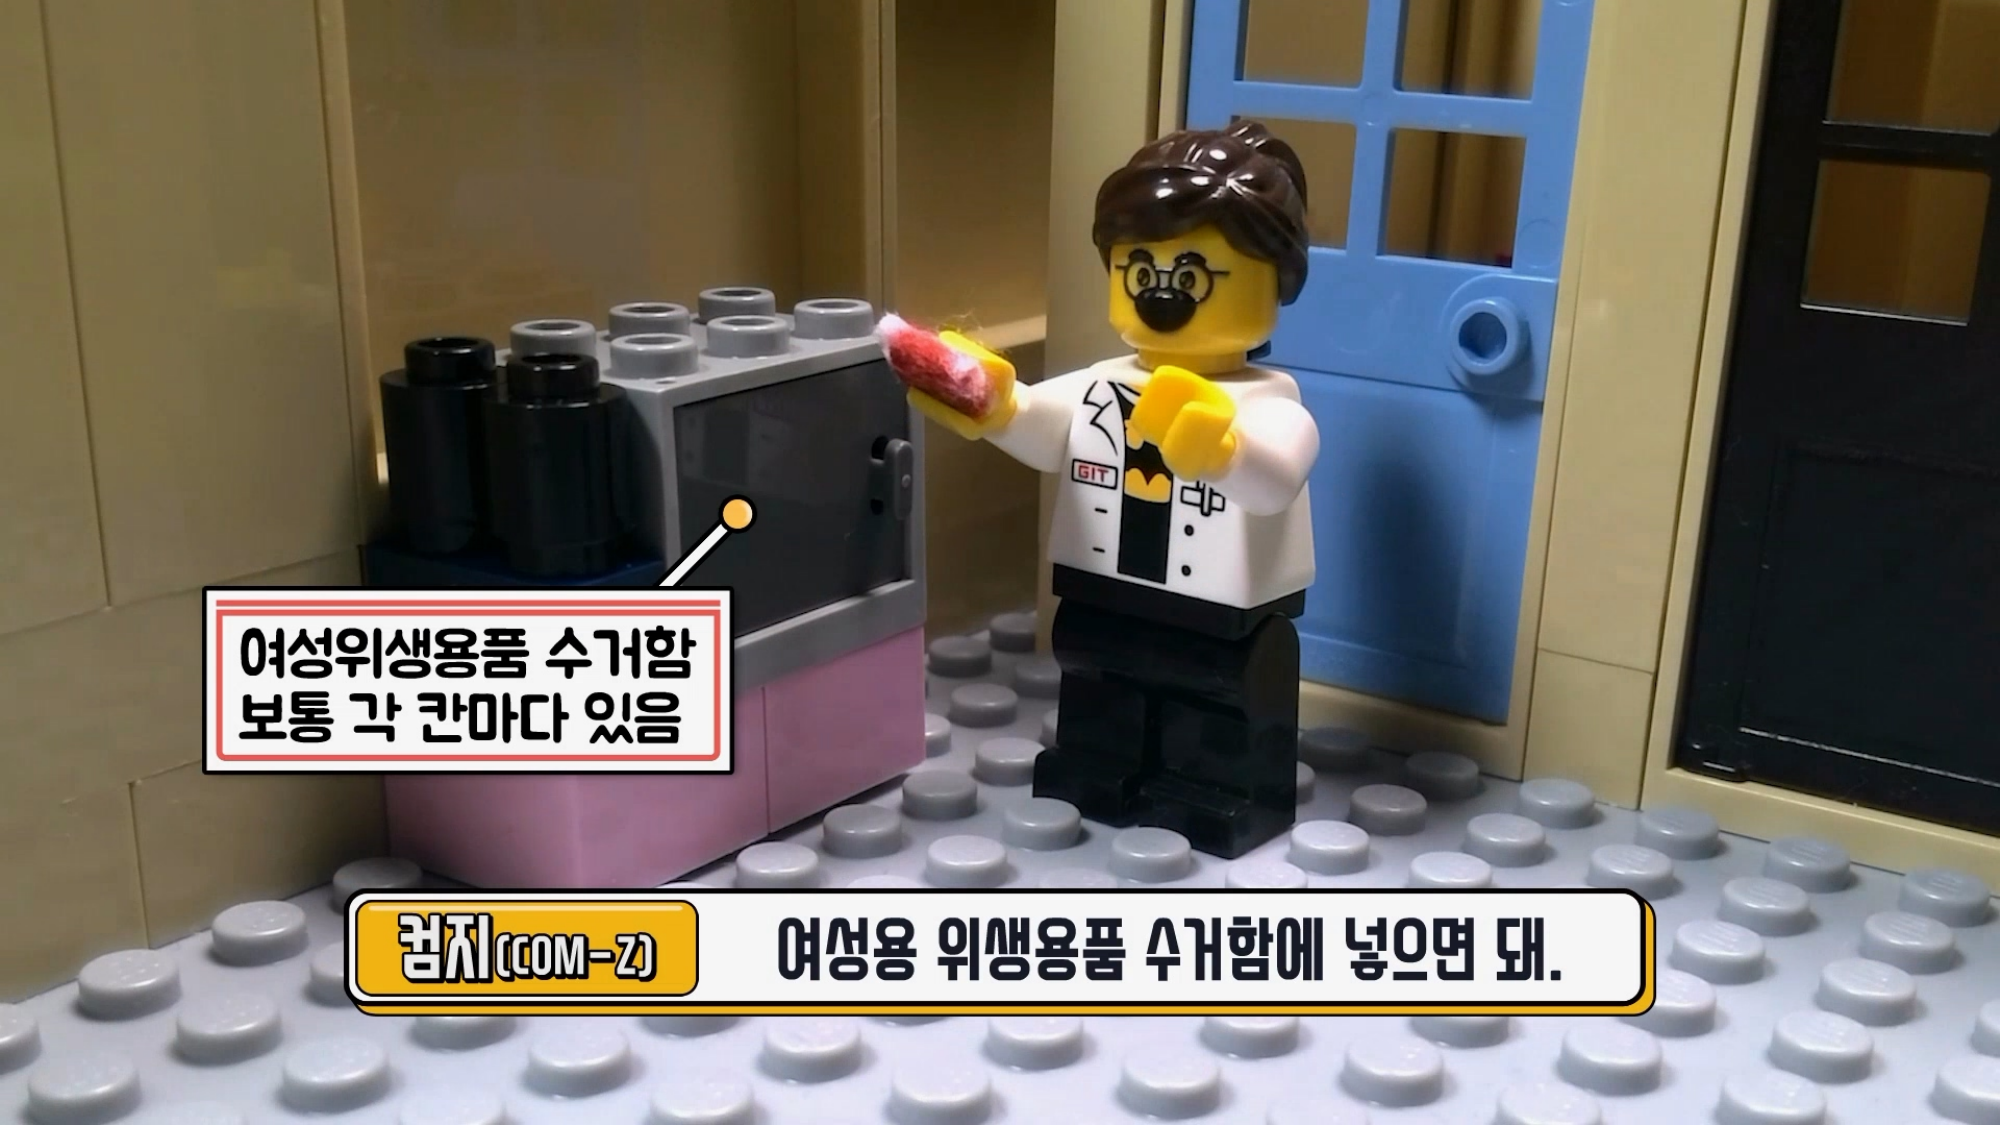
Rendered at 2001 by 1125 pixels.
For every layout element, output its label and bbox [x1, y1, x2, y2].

list [0, 0, 2000, 1125]
